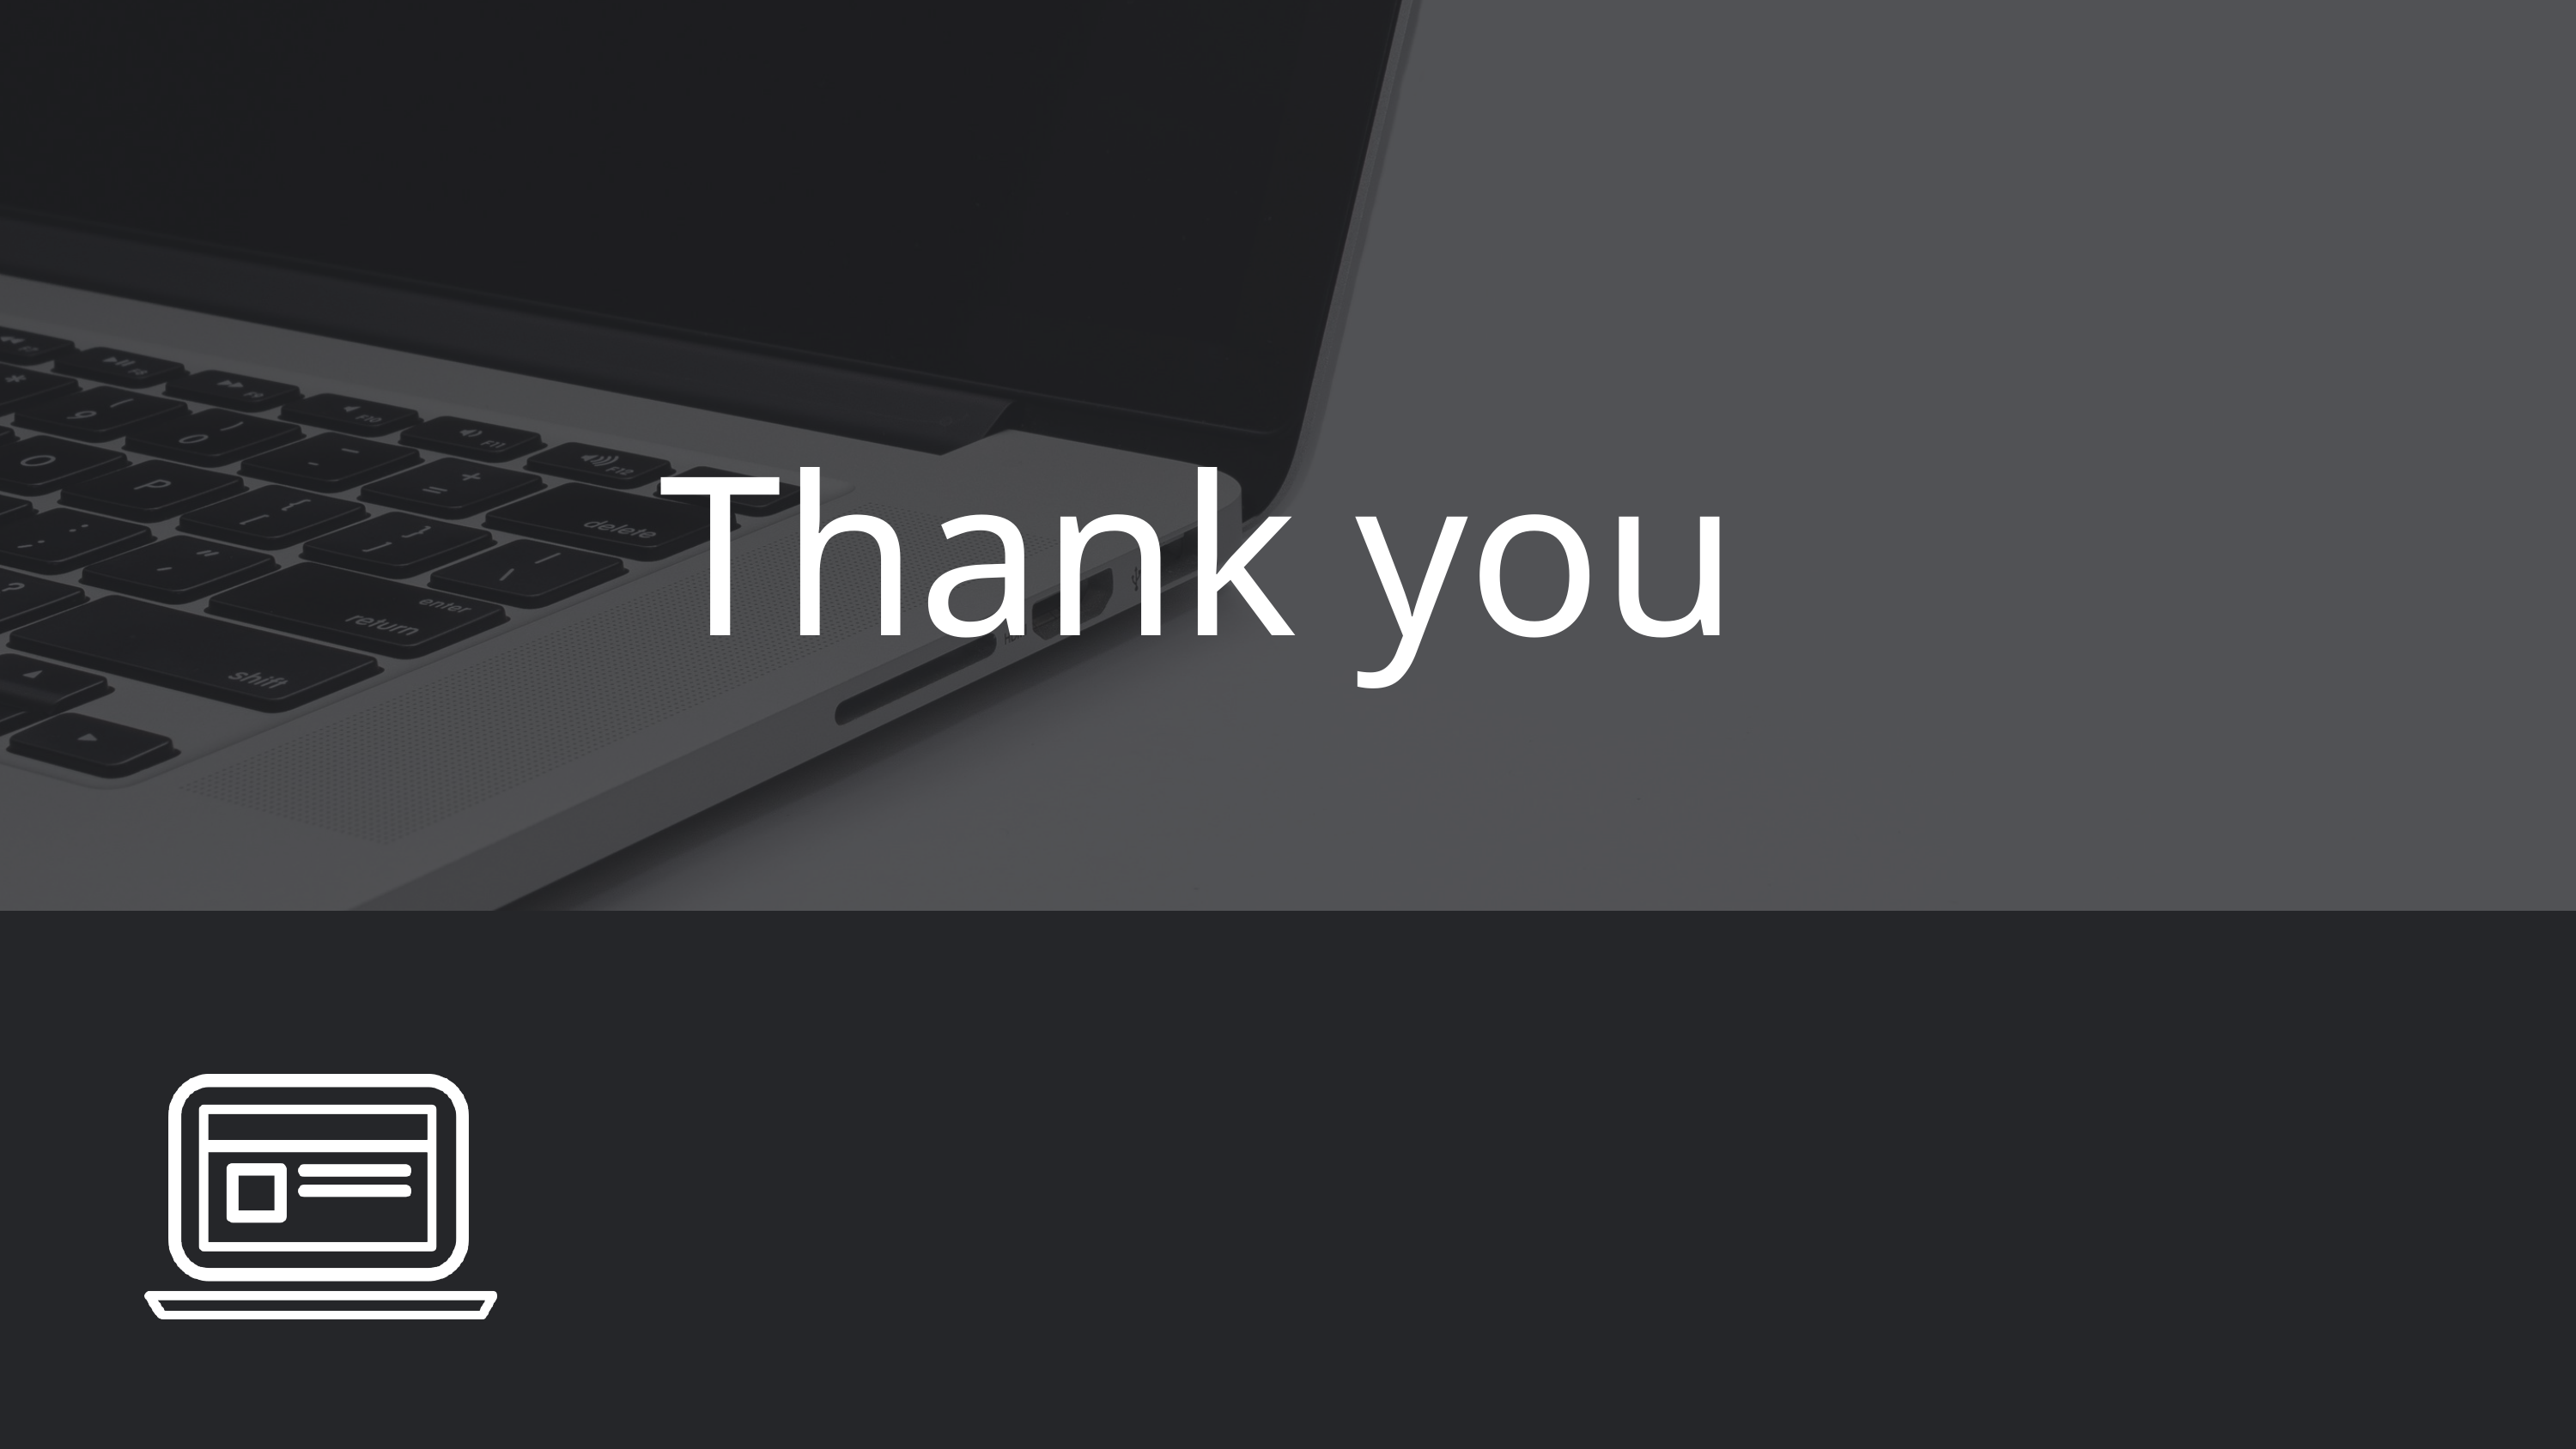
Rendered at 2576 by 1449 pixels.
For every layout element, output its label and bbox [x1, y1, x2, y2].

picture [0, 0, 2576, 911]
picture [144, 1074, 497, 1319]
